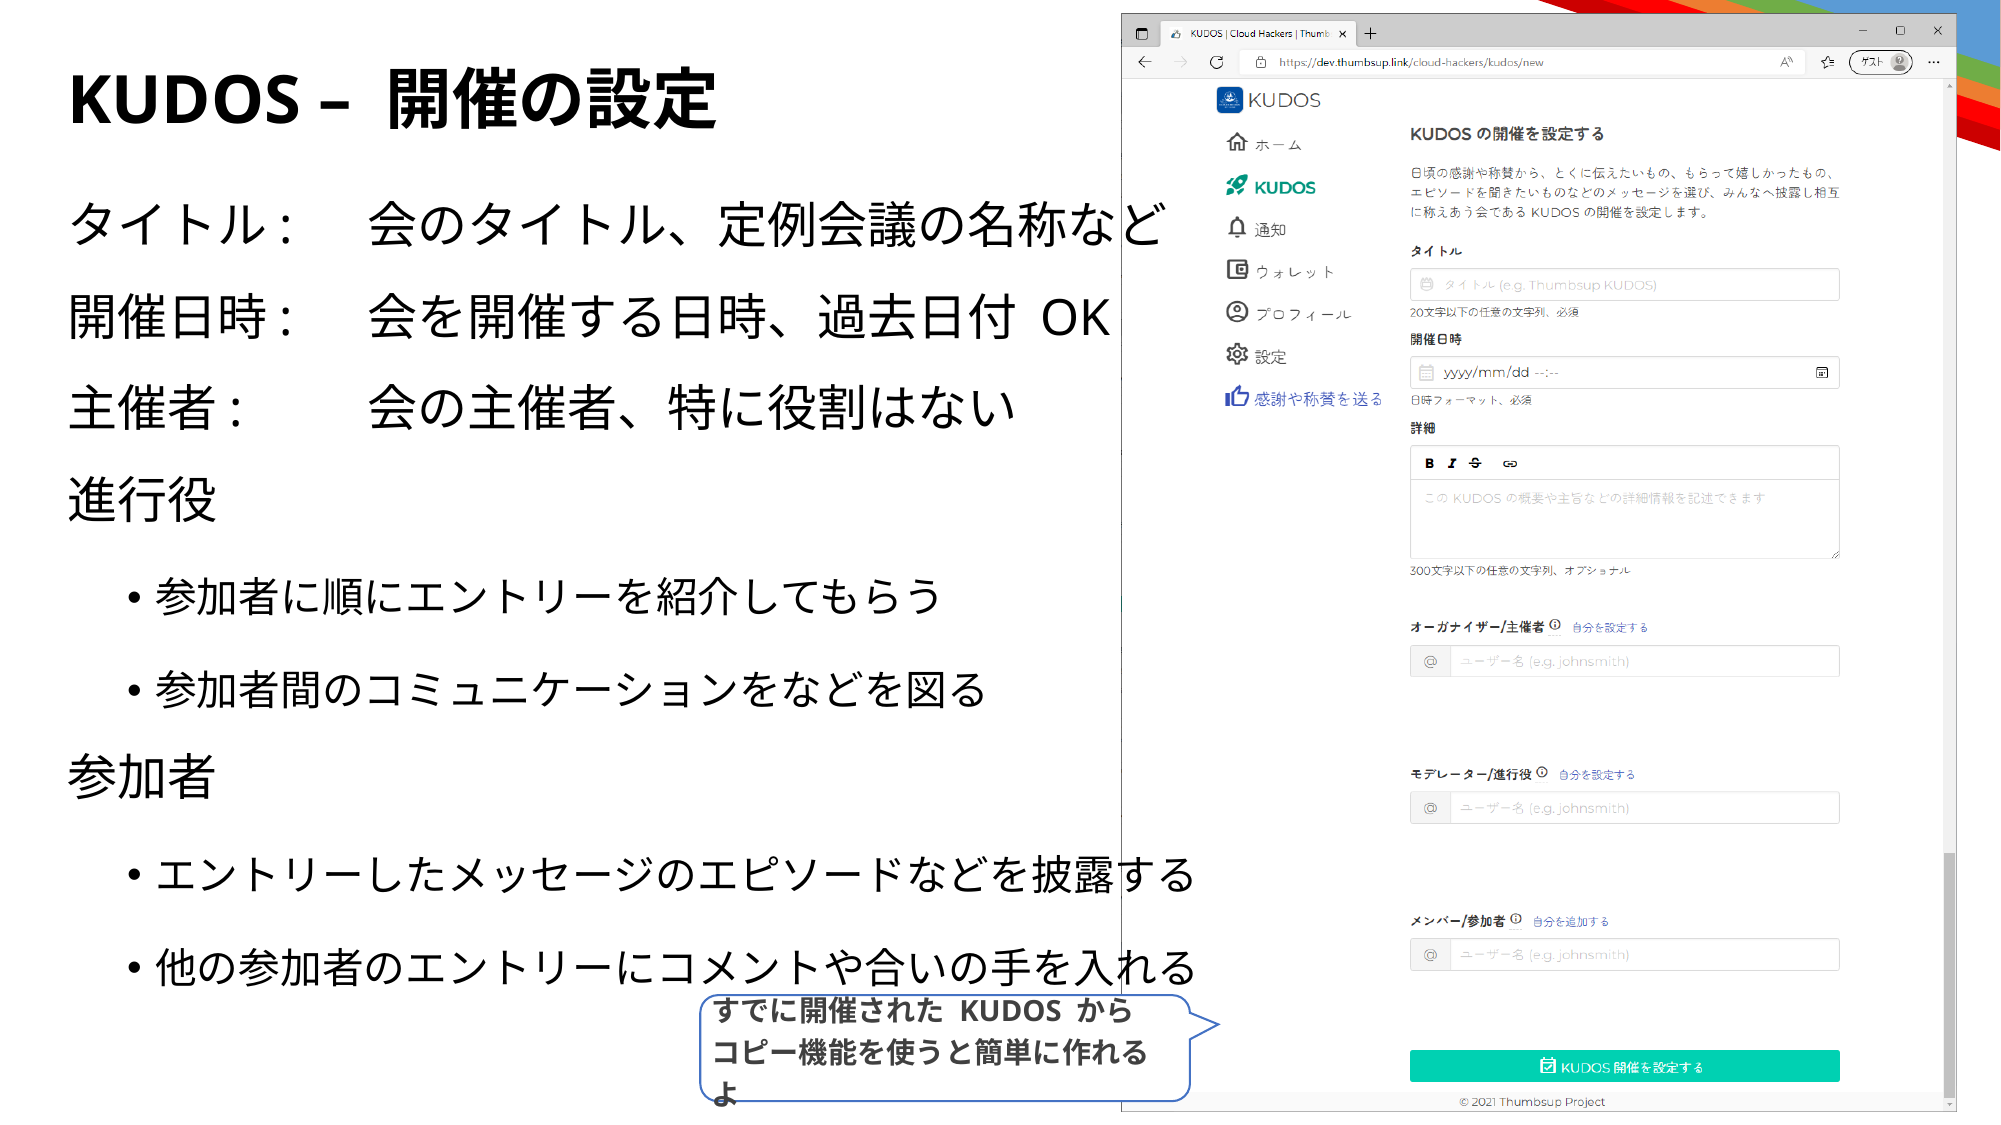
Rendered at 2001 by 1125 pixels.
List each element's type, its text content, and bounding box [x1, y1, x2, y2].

picture [1121, 13, 1957, 1112]
title KUDOS – 開催の設定 [67, 66, 721, 141]
list タイトル: 会のタイトル、定例会議の名称など 開催日時: 会を開催する日時、過去日付 OK 主催者: 会の主催者、特に役割はない 進行役 参加者に順にエントリーを紹介してもらう 参加者間のコミュニケーションをなどを図る 参加者 エントリーしたメッセージのエピソードなどを披露する 他の参加者のエントリーにコメントや合いの手を入れる [67, 200, 1121, 1028]
text_box すでに開催された KUDOS から コピー機能を使うと簡単に作れるよ [699, 994, 1121, 1103]
